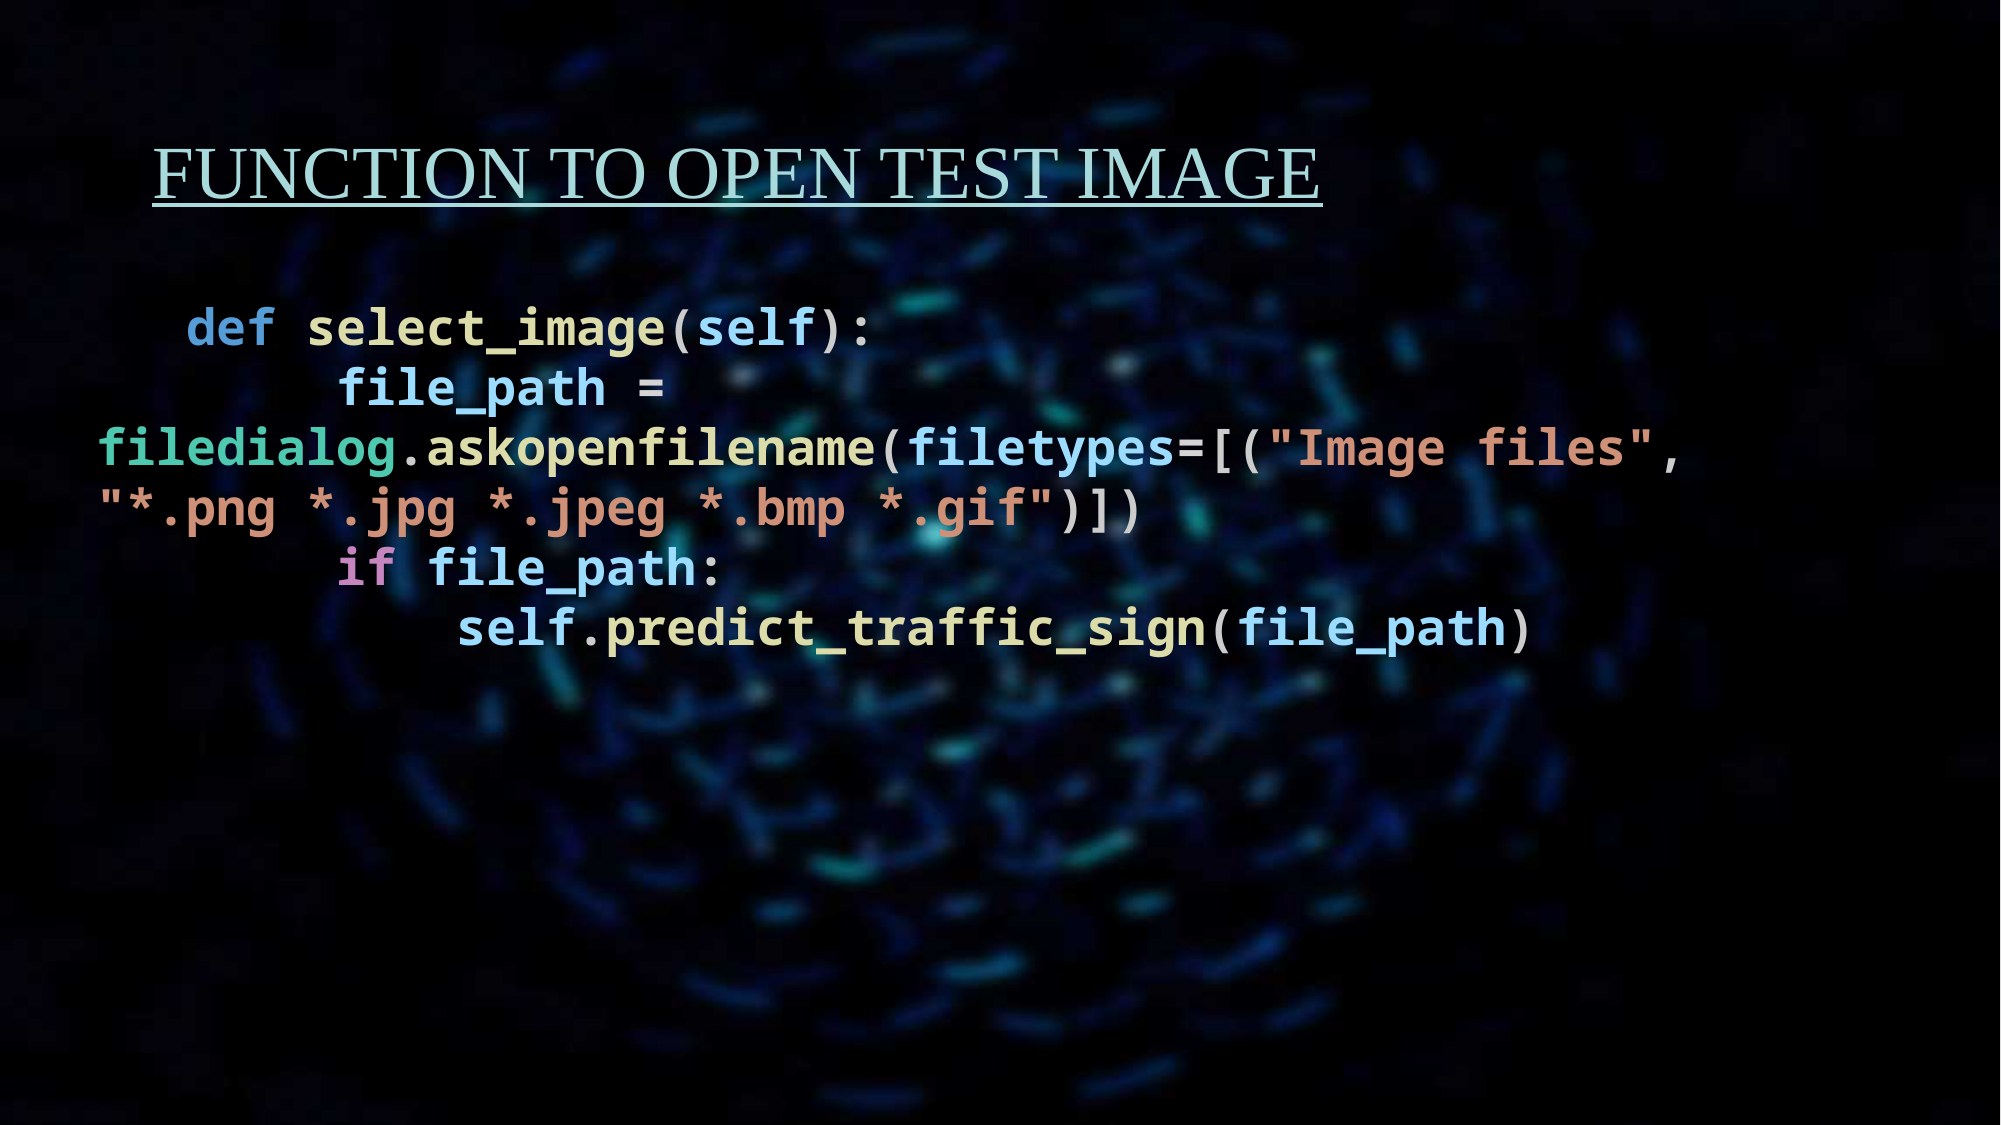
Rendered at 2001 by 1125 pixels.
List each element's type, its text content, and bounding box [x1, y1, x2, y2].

title Function to open test image [137, 59, 1863, 278]
picture [0, 0, 2001, 1125]
text_box def select_image(self): file_path = filedialog.askopenfilename(filetypes=[("Image files", "*.png *.jpg *.jpeg *.bmp *.gif")]) if file_path: self.predict_traffic_sign(file_path) [81, 242, 1845, 768]
